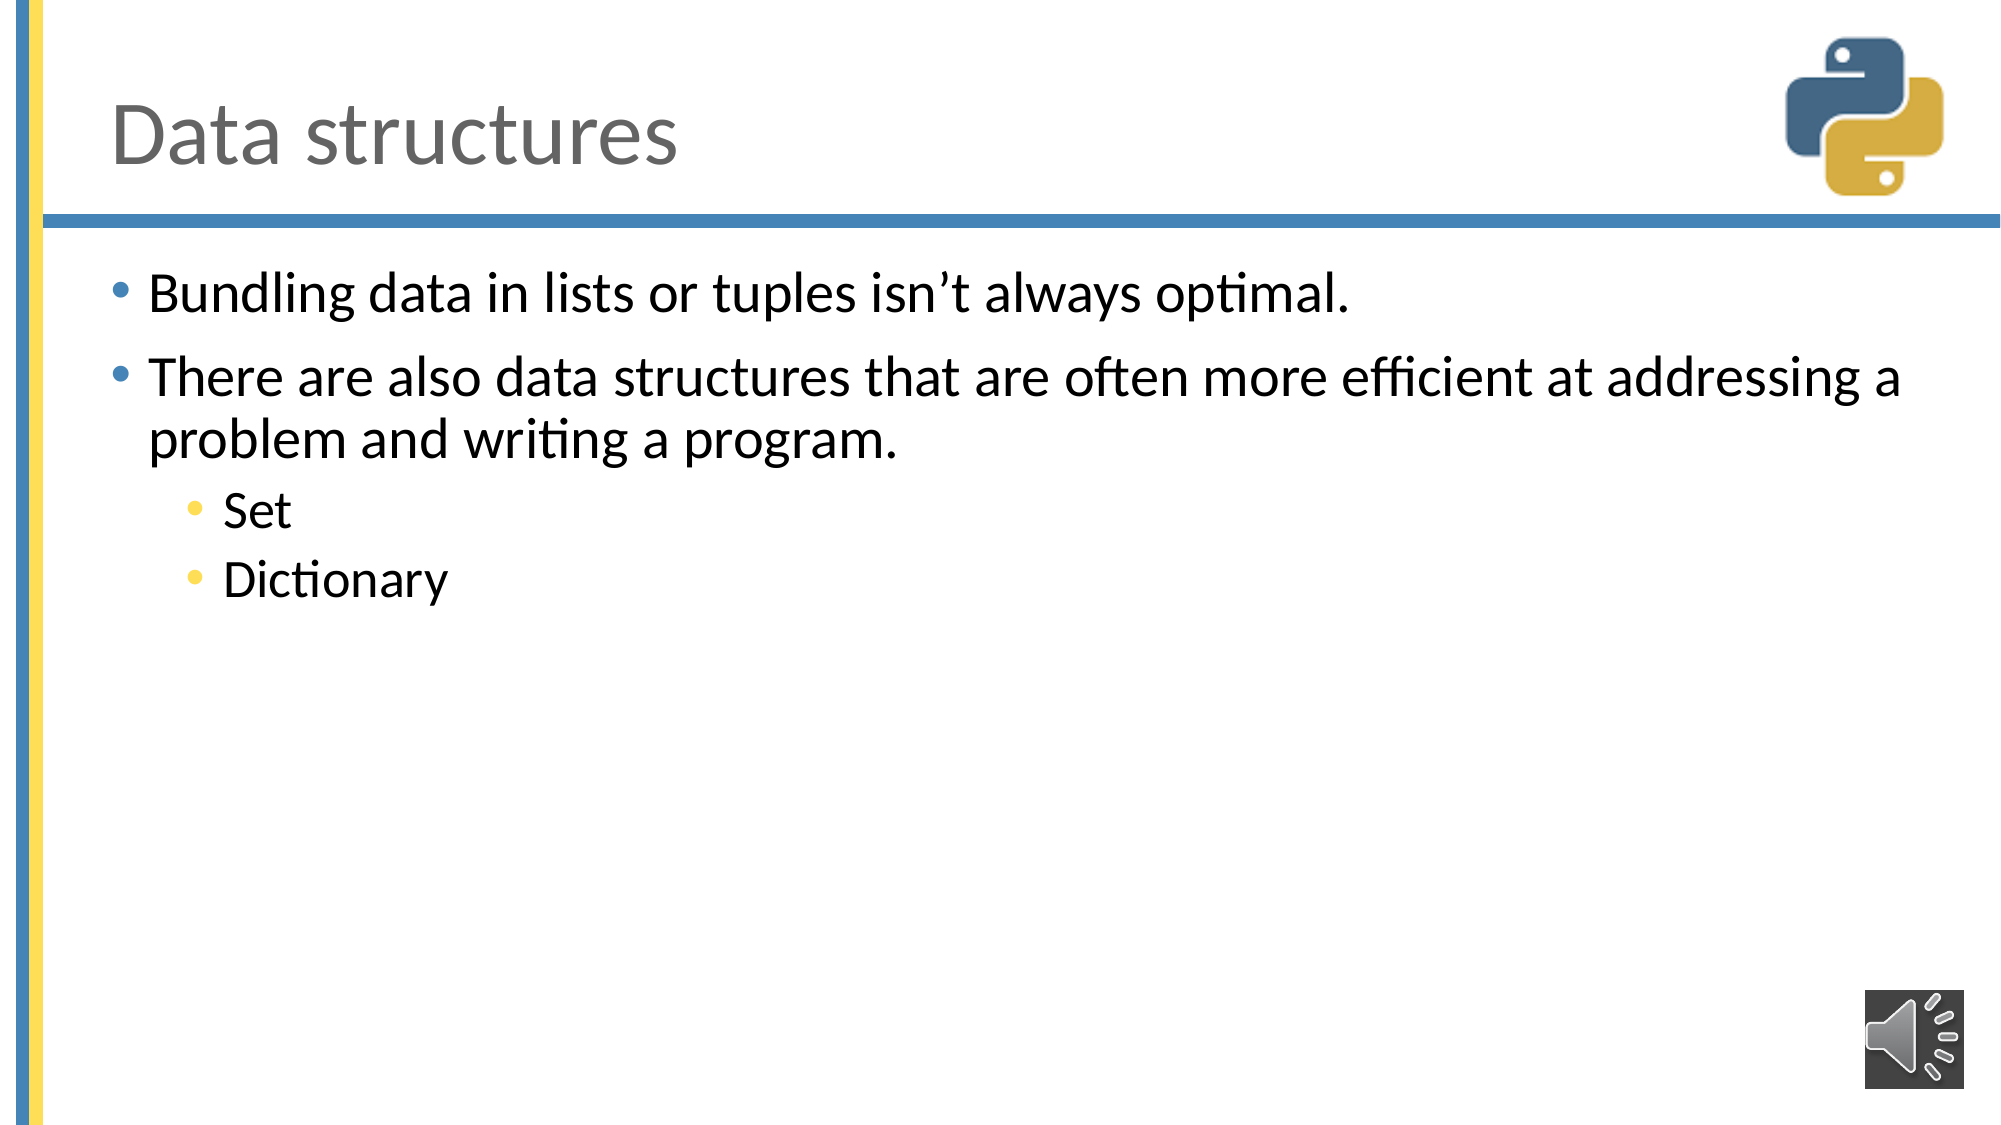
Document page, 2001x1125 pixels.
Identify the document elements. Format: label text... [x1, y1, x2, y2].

list Bundling data in lists or tuples isn’t always optimal. There are also data structures that are often more efficient at addressing a problem and writing a program. Set Dictionary [95, 254, 1948, 1014]
picture [1747, 18, 1987, 205]
title Data structures [95, 59, 1863, 211]
slide_number 3 [1497, 1042, 1948, 1103]
picture [1864, 989, 1965, 1090]
